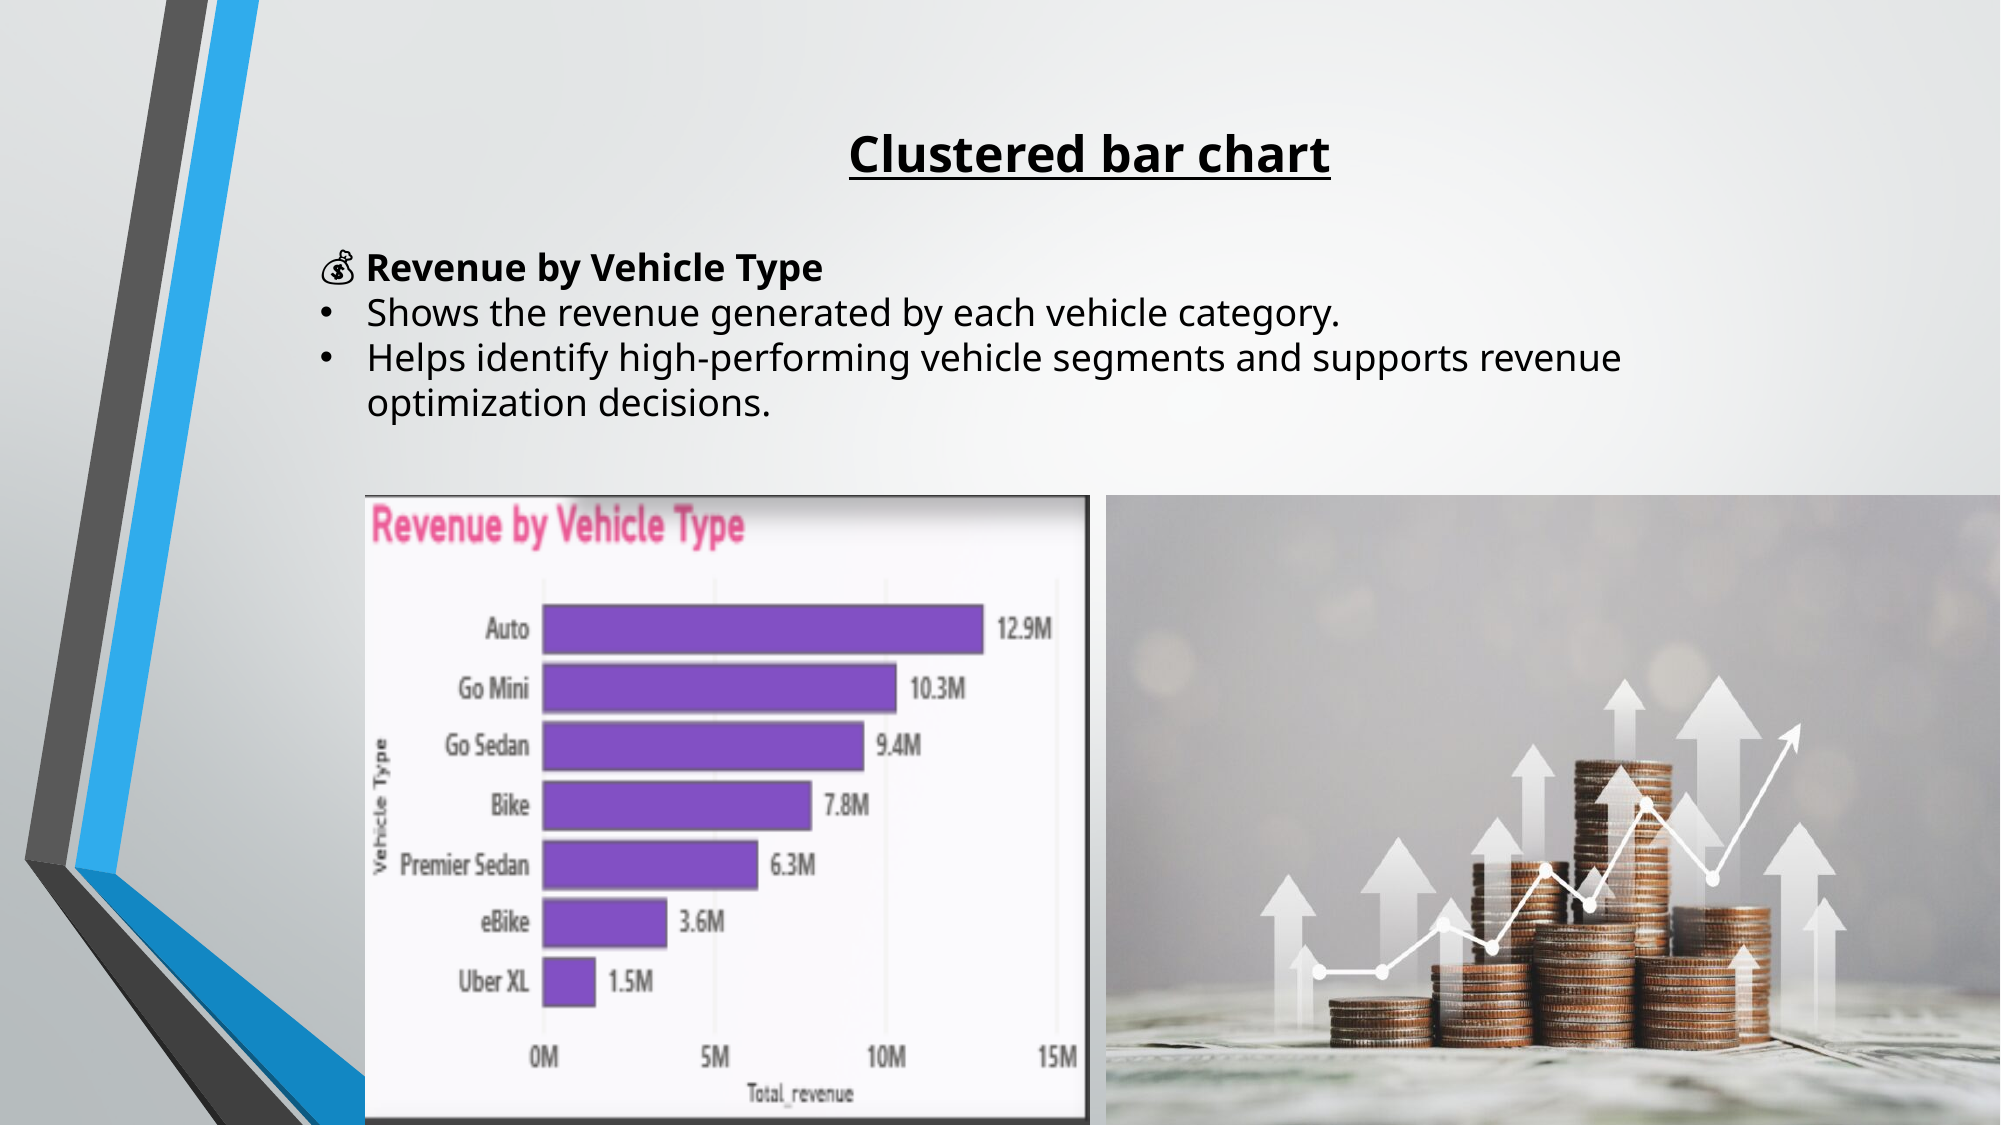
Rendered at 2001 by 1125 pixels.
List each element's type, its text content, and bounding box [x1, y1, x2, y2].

picture [364, 495, 1091, 1125]
text_box 💰 Revenue by Vehicle Type Shows the revenue generated by each vehicle category. Helps identify high-performing vehicle segments and supports revenue optimization decisions. [305, 236, 1824, 477]
text_box Clustered bar chart [833, 115, 1347, 236]
picture [1106, 495, 2000, 1125]
